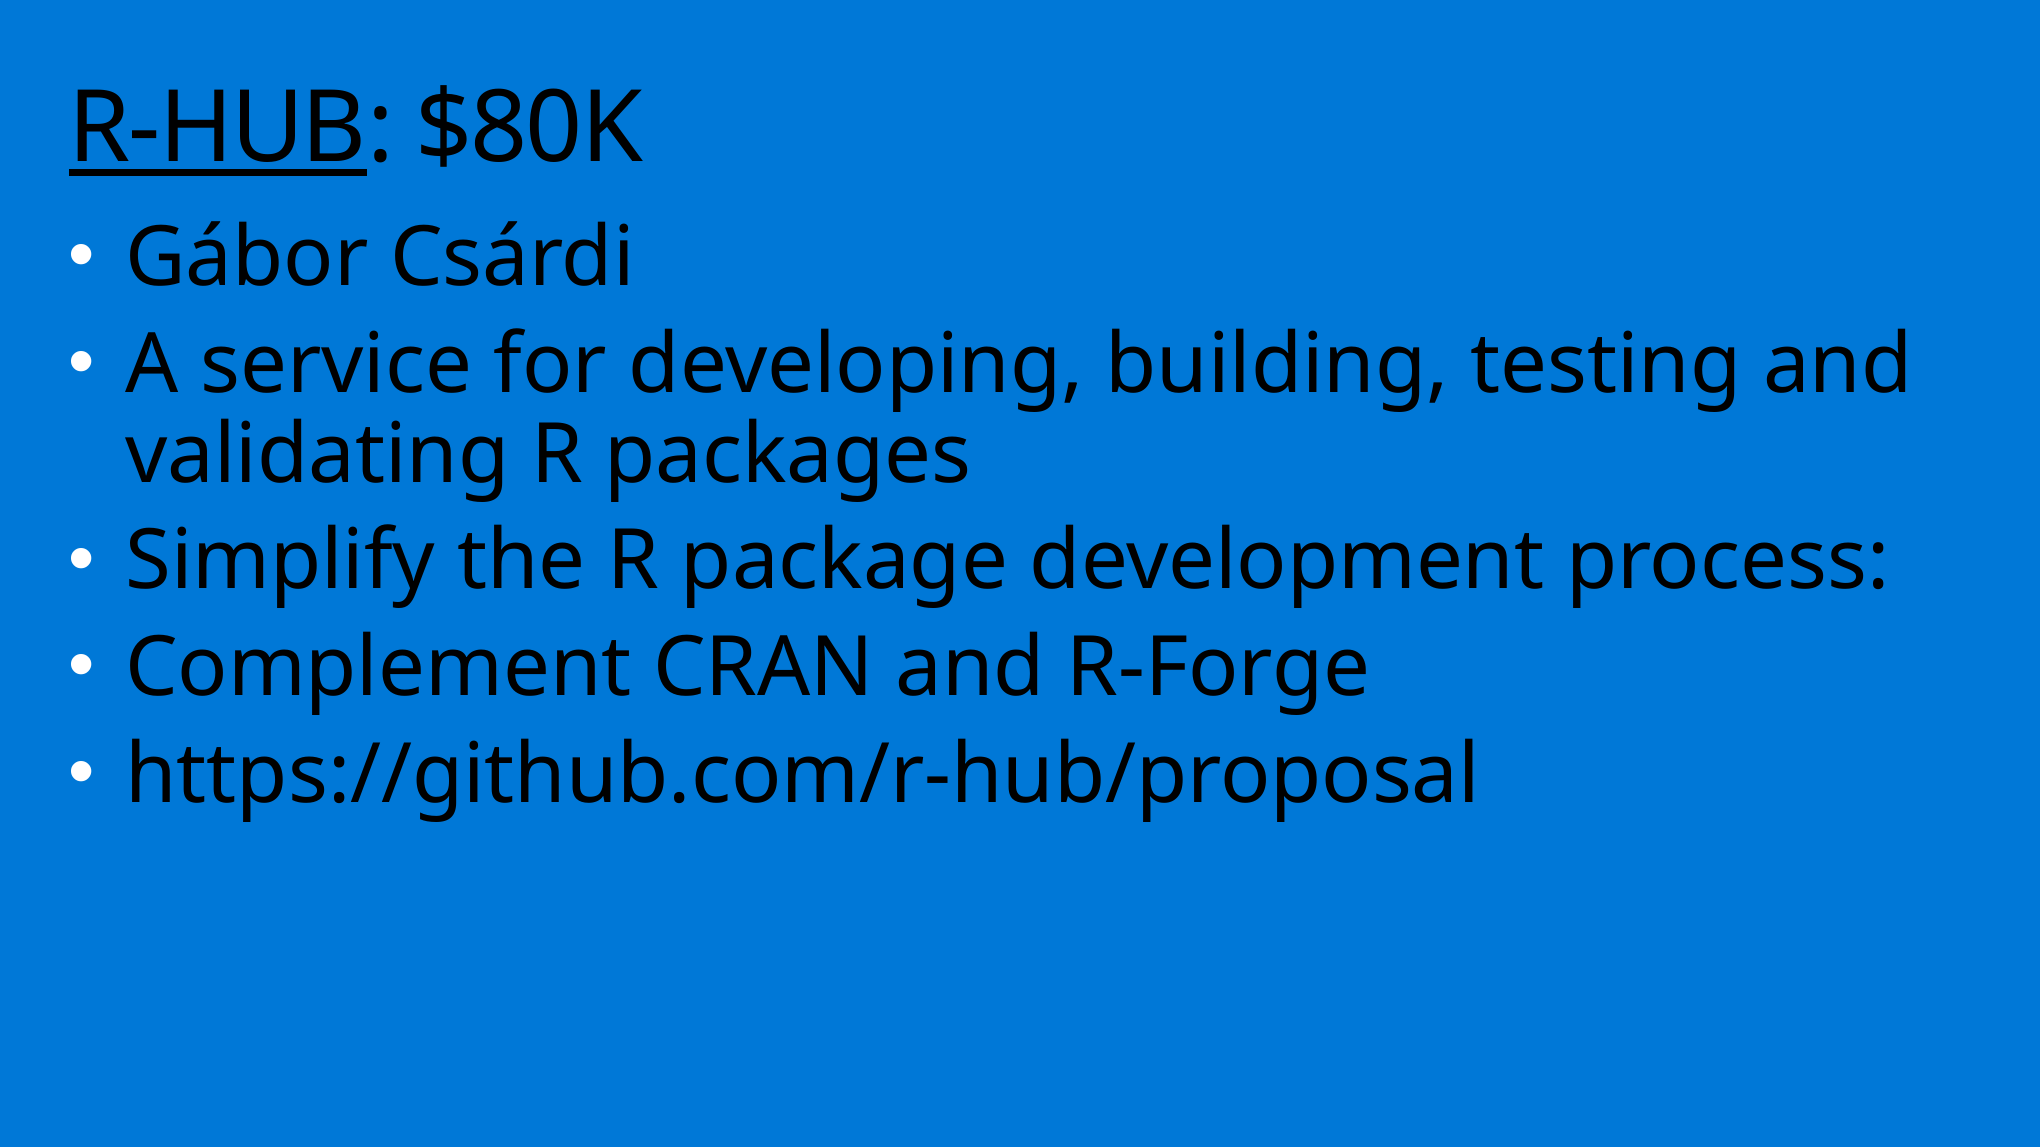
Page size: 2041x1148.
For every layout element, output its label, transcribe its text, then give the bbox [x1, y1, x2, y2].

list Gábor Csárdi A service for developing, building, testing and validating R packages Simplify the R package development process: Complement CRAN and R-Forge https://github.com/r-hub/proposal [45, 199, 1996, 856]
title R-HUB: $80K [45, 48, 1996, 199]
